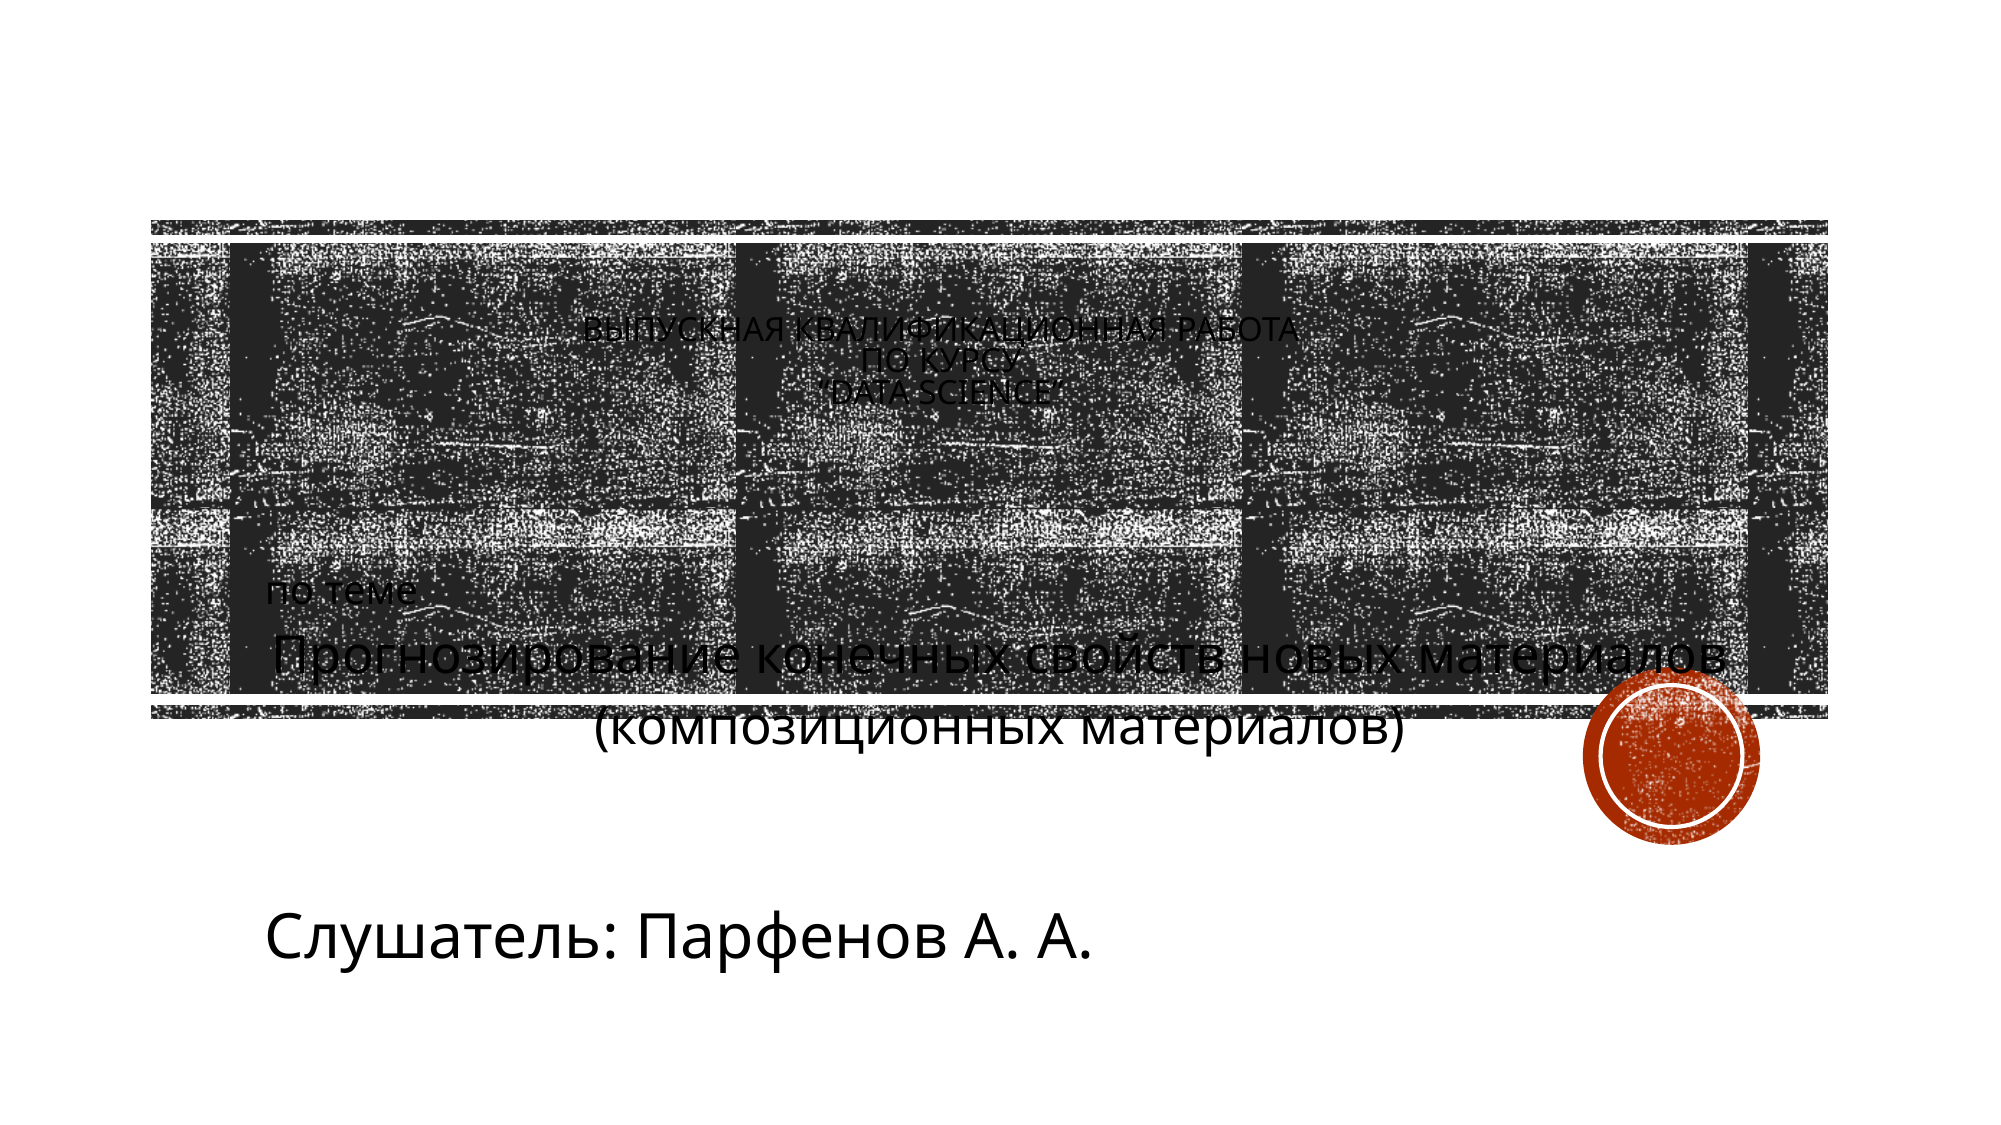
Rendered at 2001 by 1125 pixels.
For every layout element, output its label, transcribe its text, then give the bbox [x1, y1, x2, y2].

subtitle по теме Прогнозирование конечных свойств новых материалов (композиционных материалов) Слушатель: Парфенов А. А. [249, 562, 1750, 1040]
title ВЫПУСКНАЯ КВАЛИФИКАЦИОННАЯ РАБОТА по курсу “DATA SCIENCE” [191, 211, 1692, 492]
